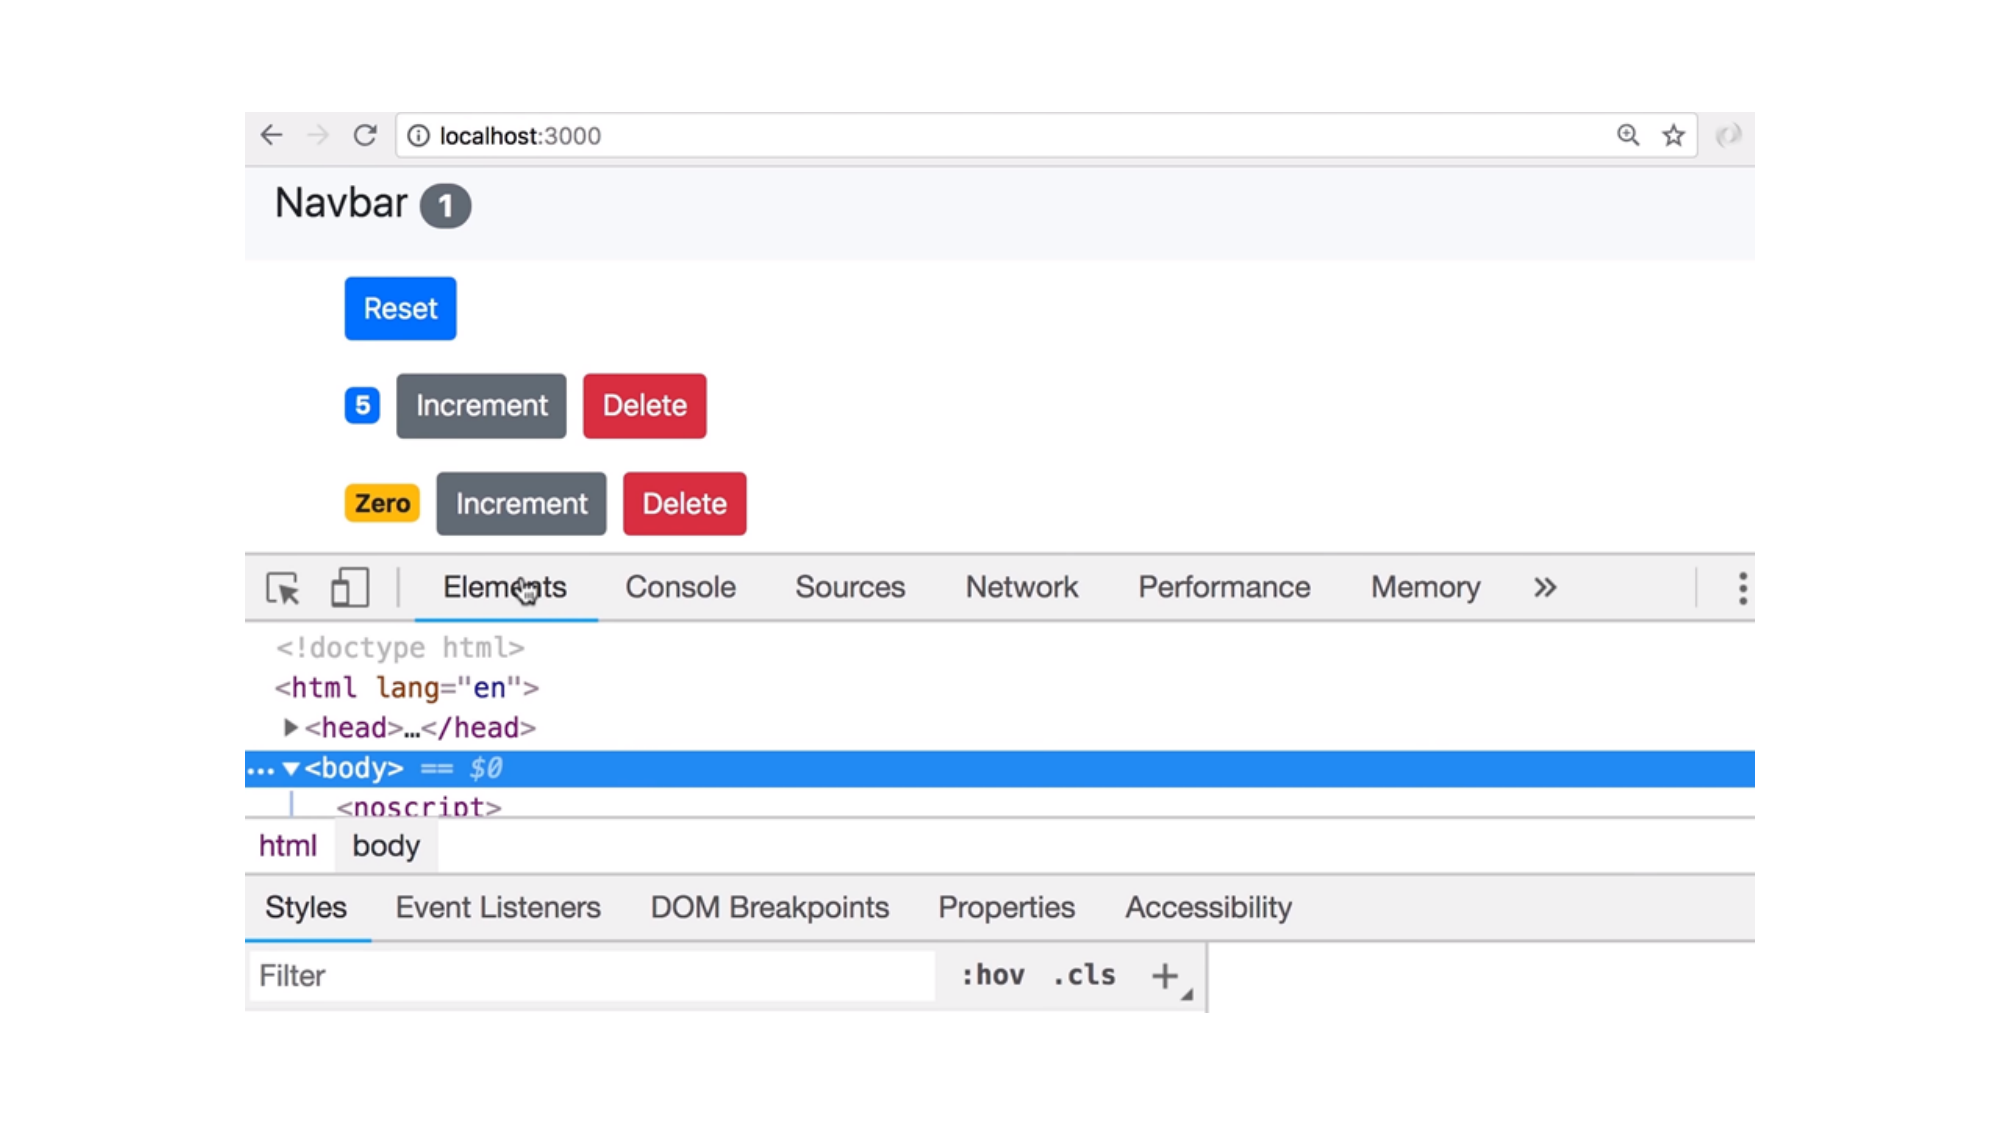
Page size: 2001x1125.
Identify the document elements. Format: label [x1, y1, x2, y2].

picture [245, 112, 1755, 1013]
